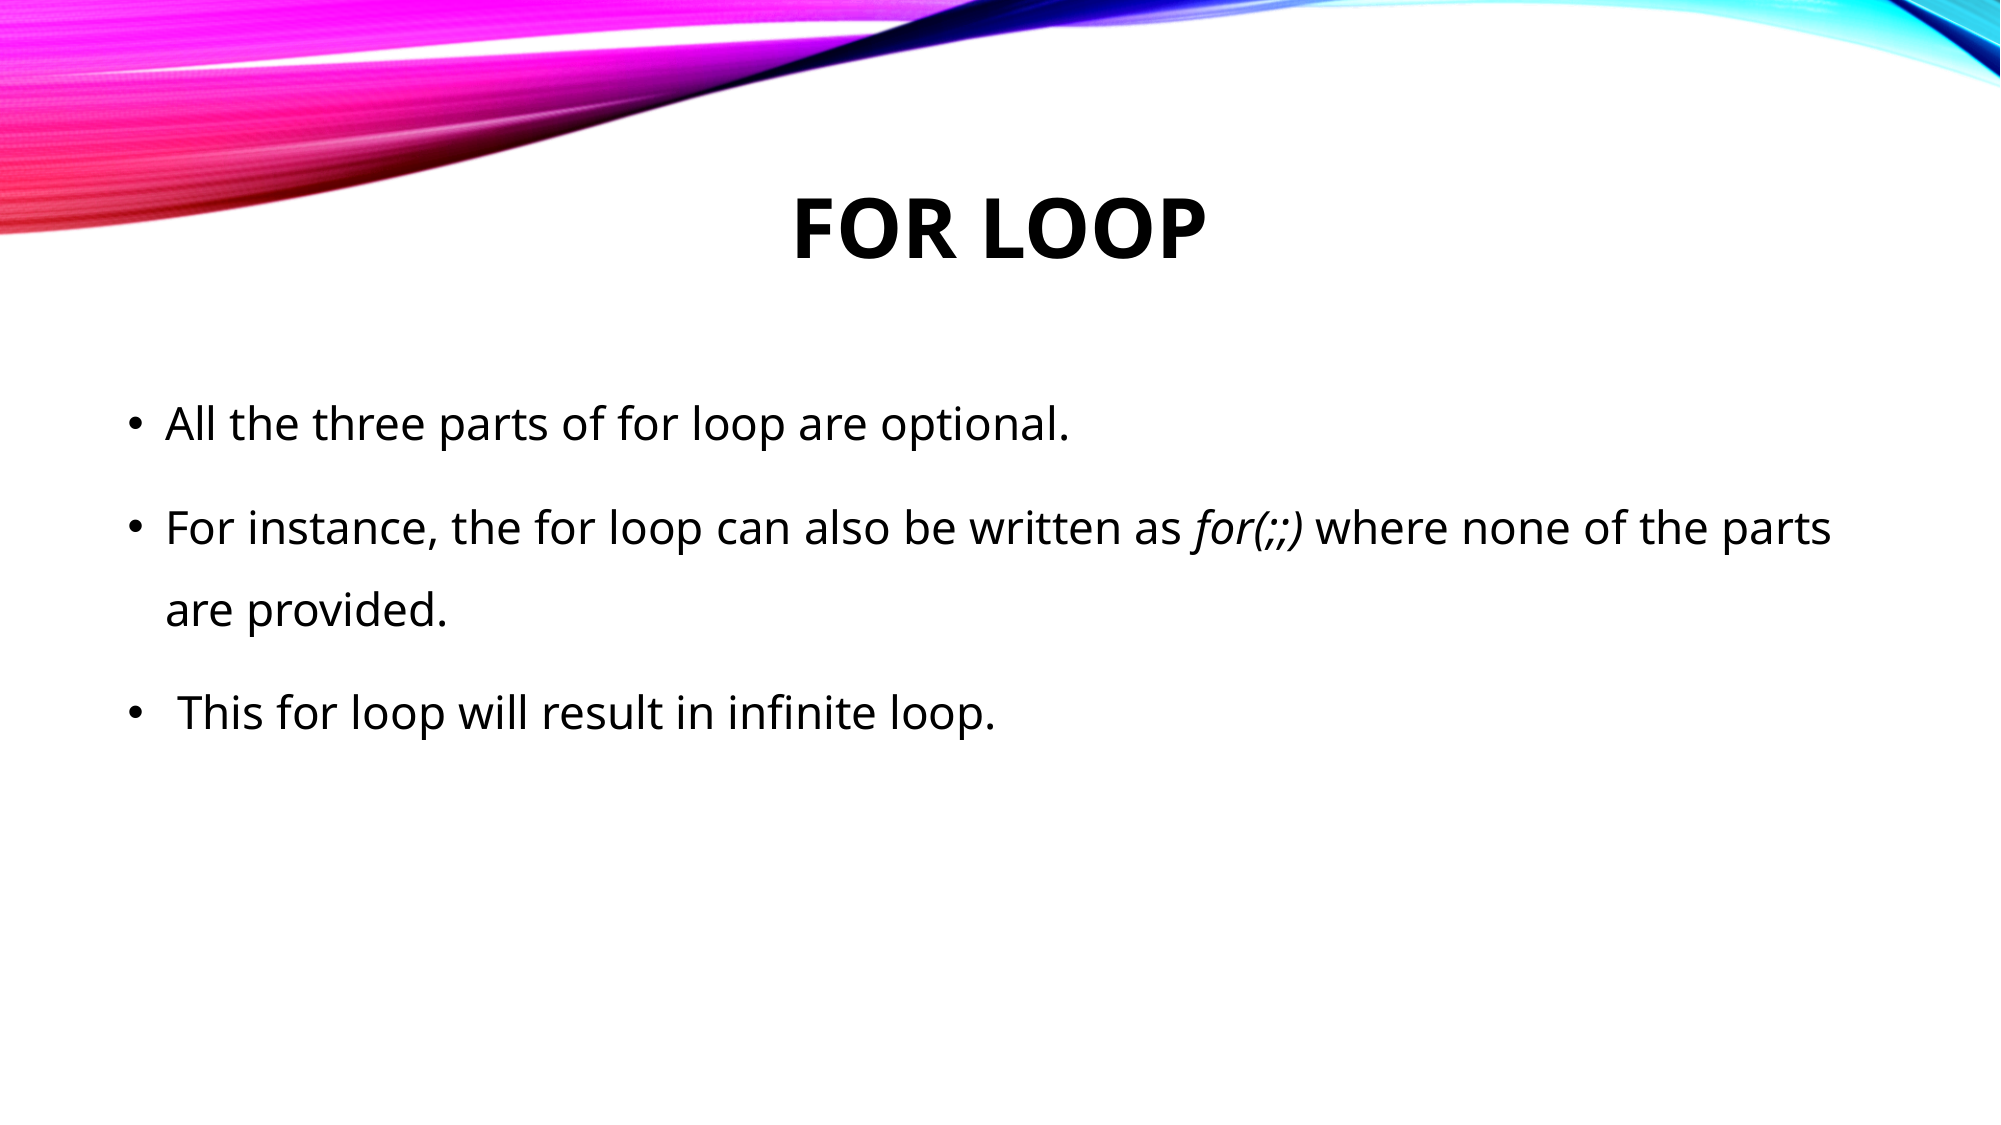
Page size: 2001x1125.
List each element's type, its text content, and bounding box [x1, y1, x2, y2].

picture [1910, 0, 2000, 45]
list All the three parts of for loop are optional. For instance, the for loop can also be written as for(;;) where none of the parts are provided. This for loop will result in infinite loop. [112, 360, 1888, 1021]
picture [1890, 0, 2000, 75]
picture [0, 0, 2000, 237]
title FOR LOOP [112, 125, 1888, 338]
